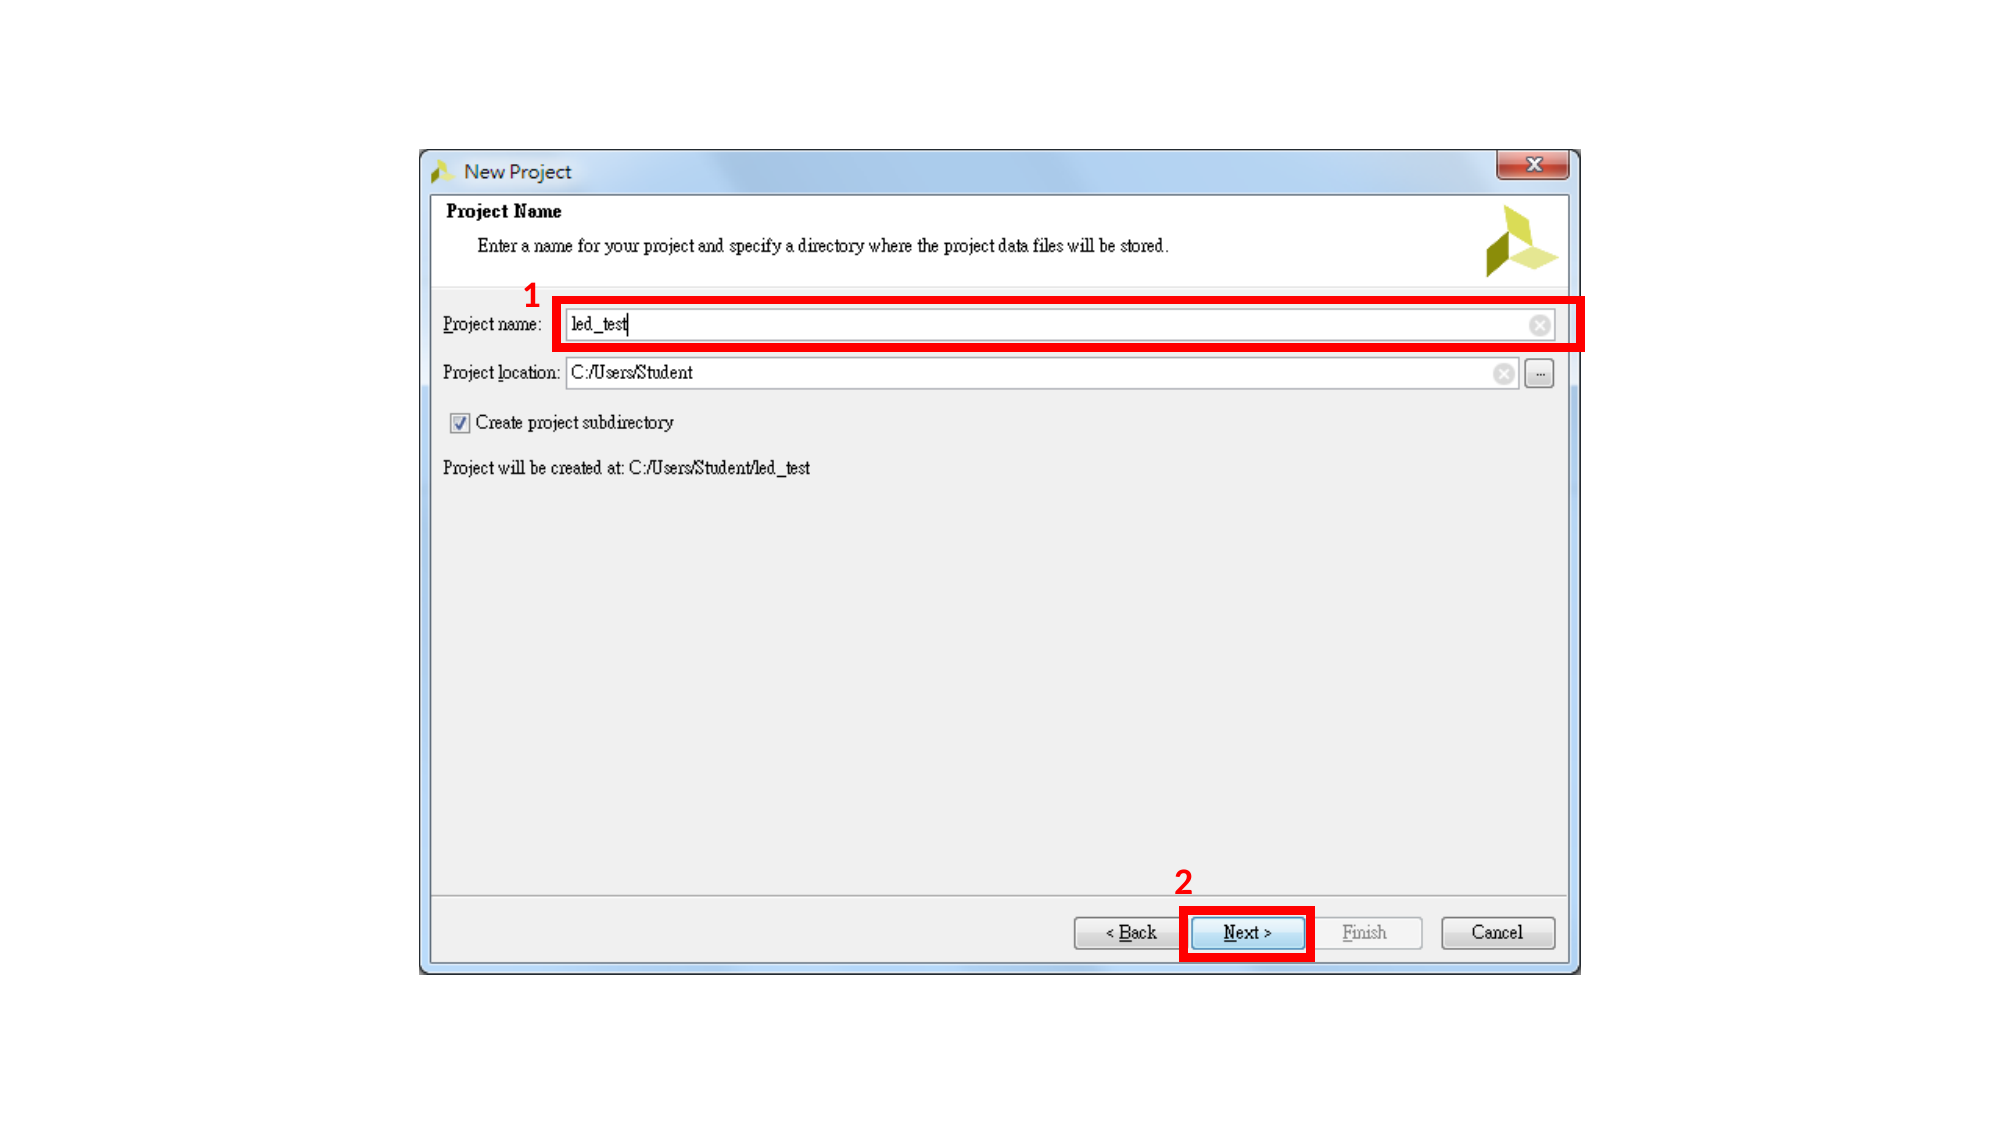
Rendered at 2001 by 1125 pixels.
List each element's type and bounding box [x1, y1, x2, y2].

picture [419, 149, 1581, 975]
